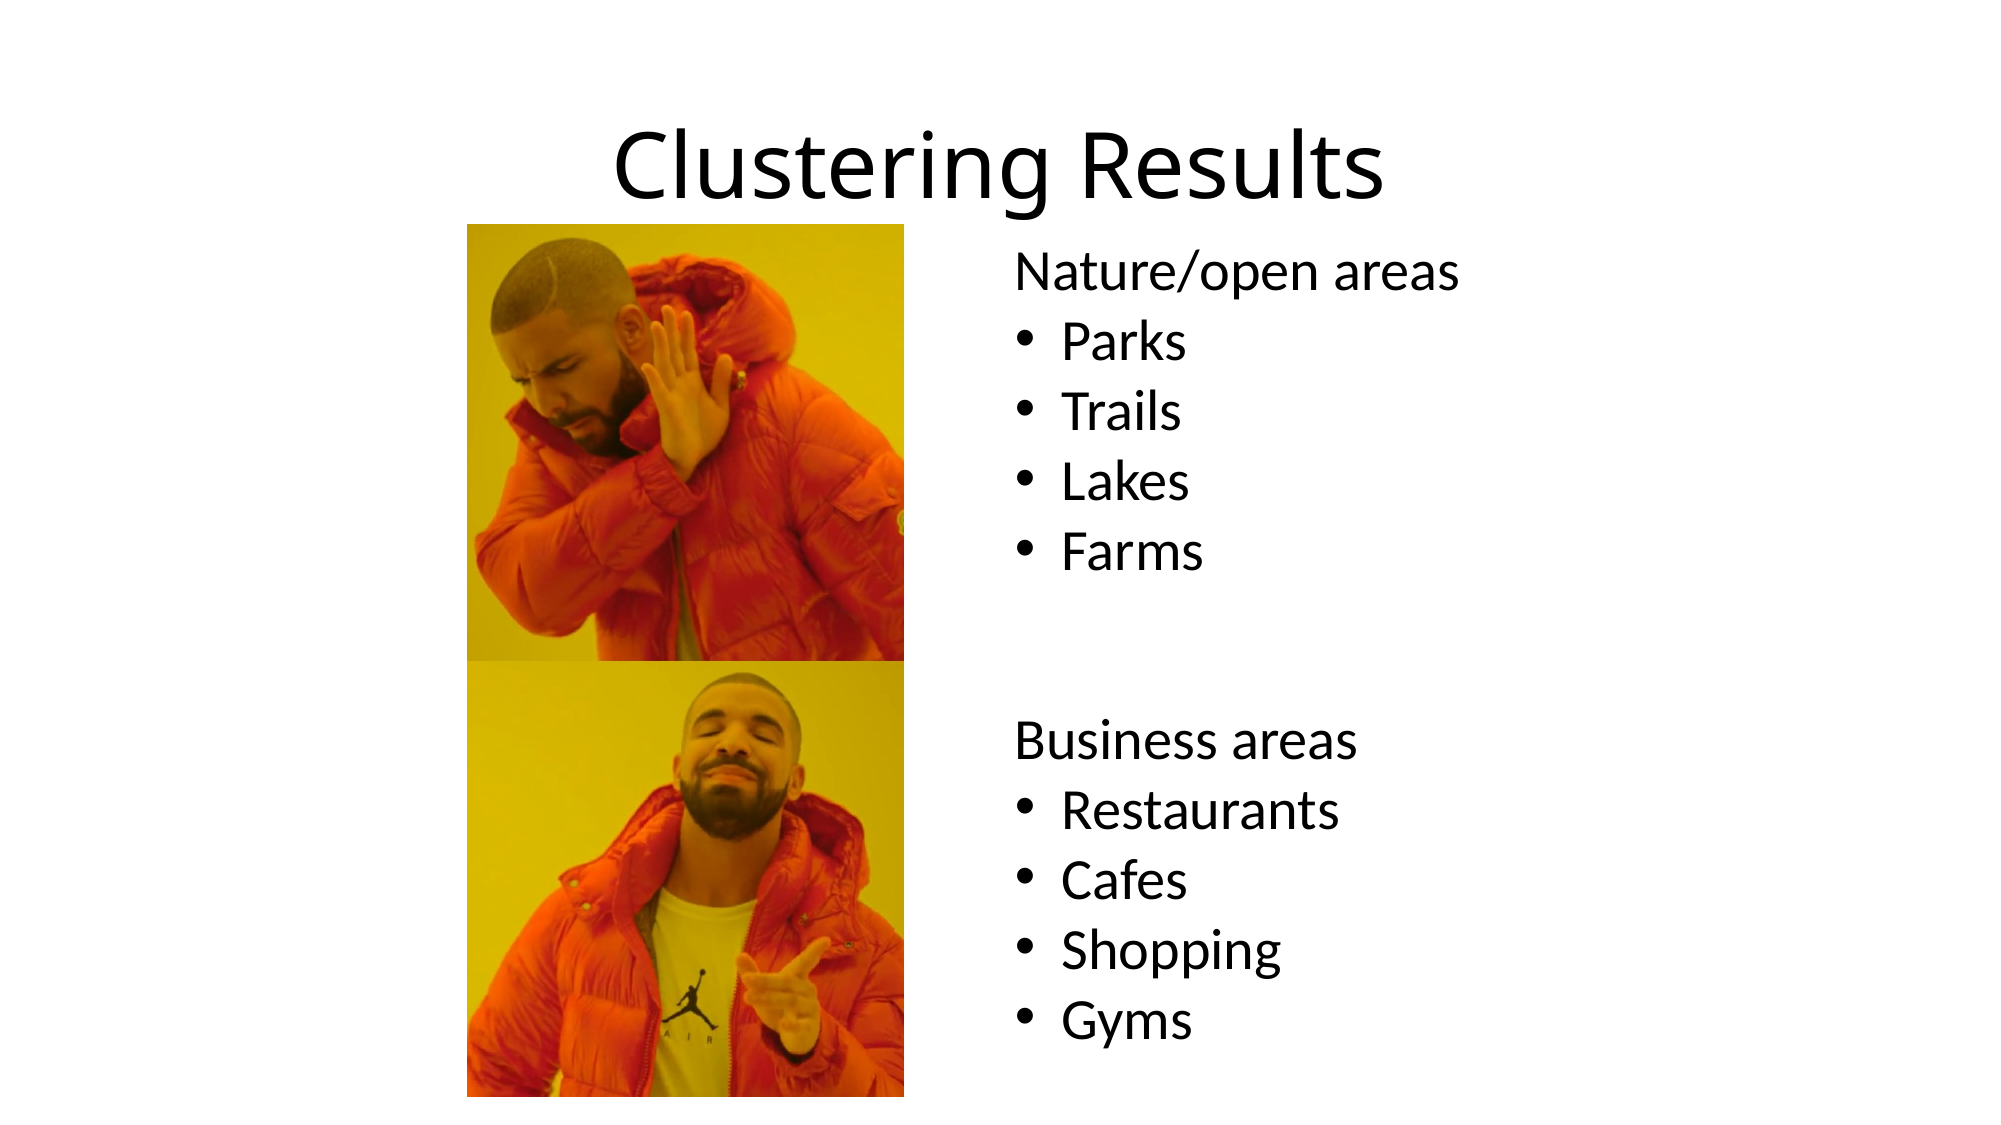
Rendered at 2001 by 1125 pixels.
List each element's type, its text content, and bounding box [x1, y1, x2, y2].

text_box Business areas Restaurants Cafes Shopping Gyms [1339, 693, 1496, 1059]
picture [467, 224, 1340, 1097]
title Clustering Results [137, 59, 1863, 278]
text_box Nature/open areas Parks Trails Lakes Farms [1339, 224, 1496, 590]
